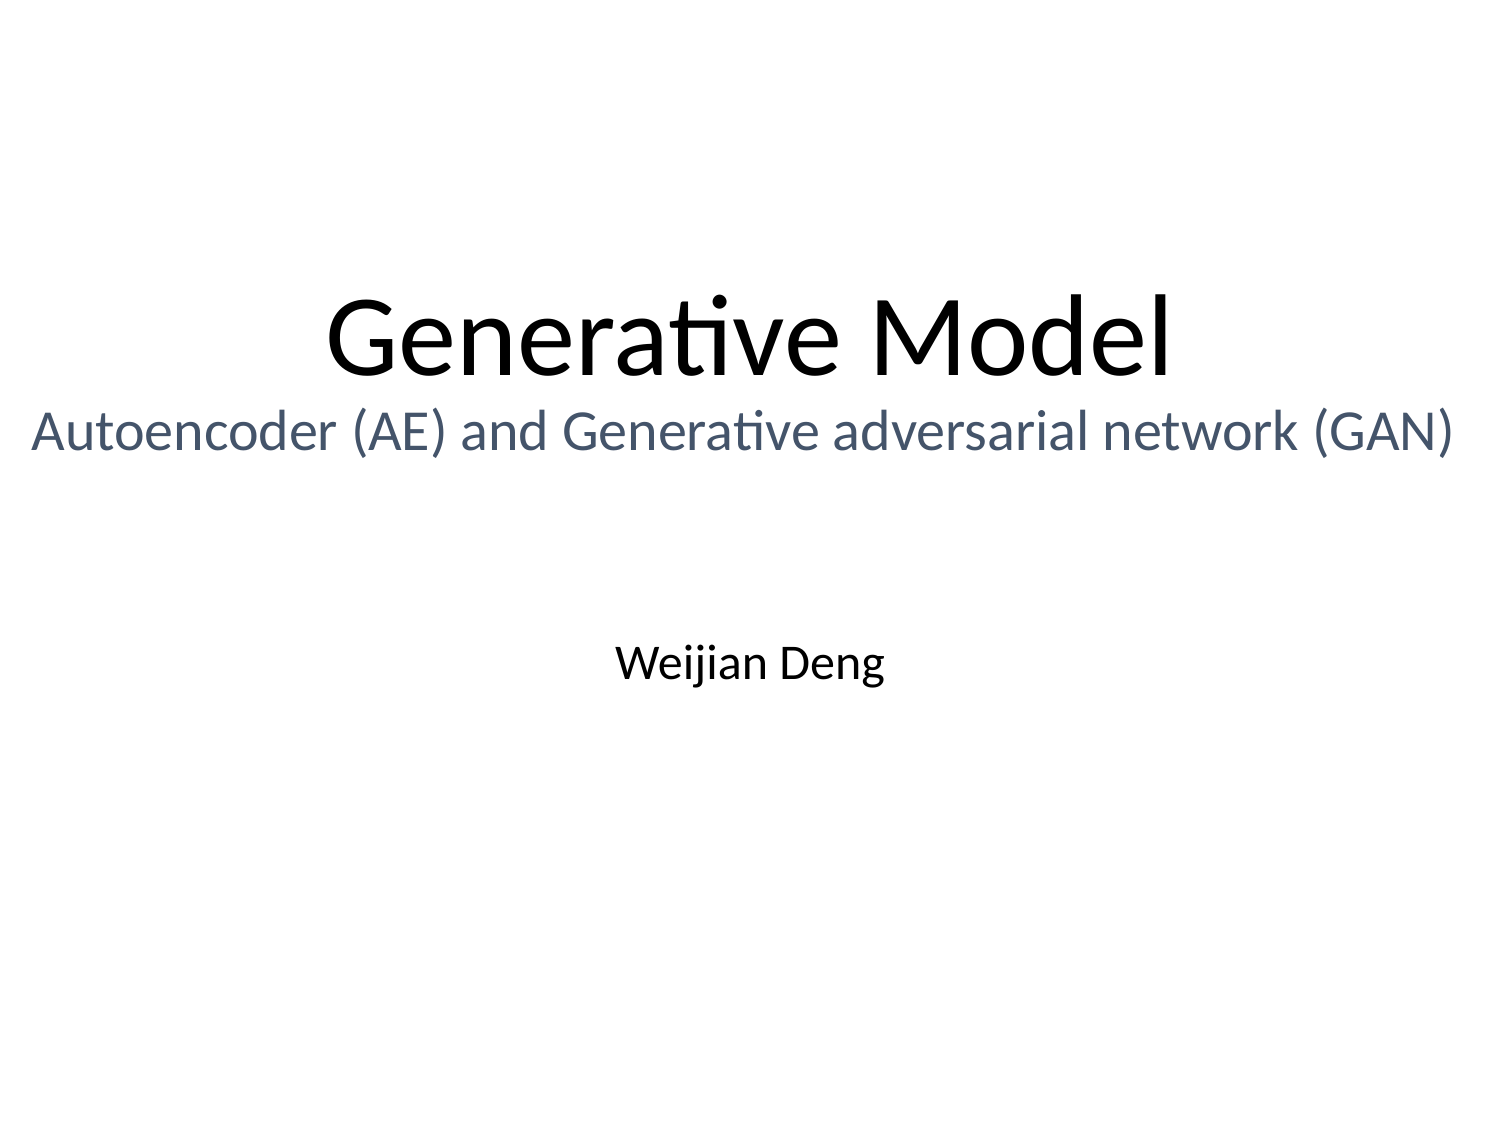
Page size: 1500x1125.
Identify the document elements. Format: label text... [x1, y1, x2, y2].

subtitle Weijian Deng [187, 628, 1313, 833]
title Generative Model Autoencoder (AE) and Generative adversarial network (GAN) [0, 251, 1500, 471]
